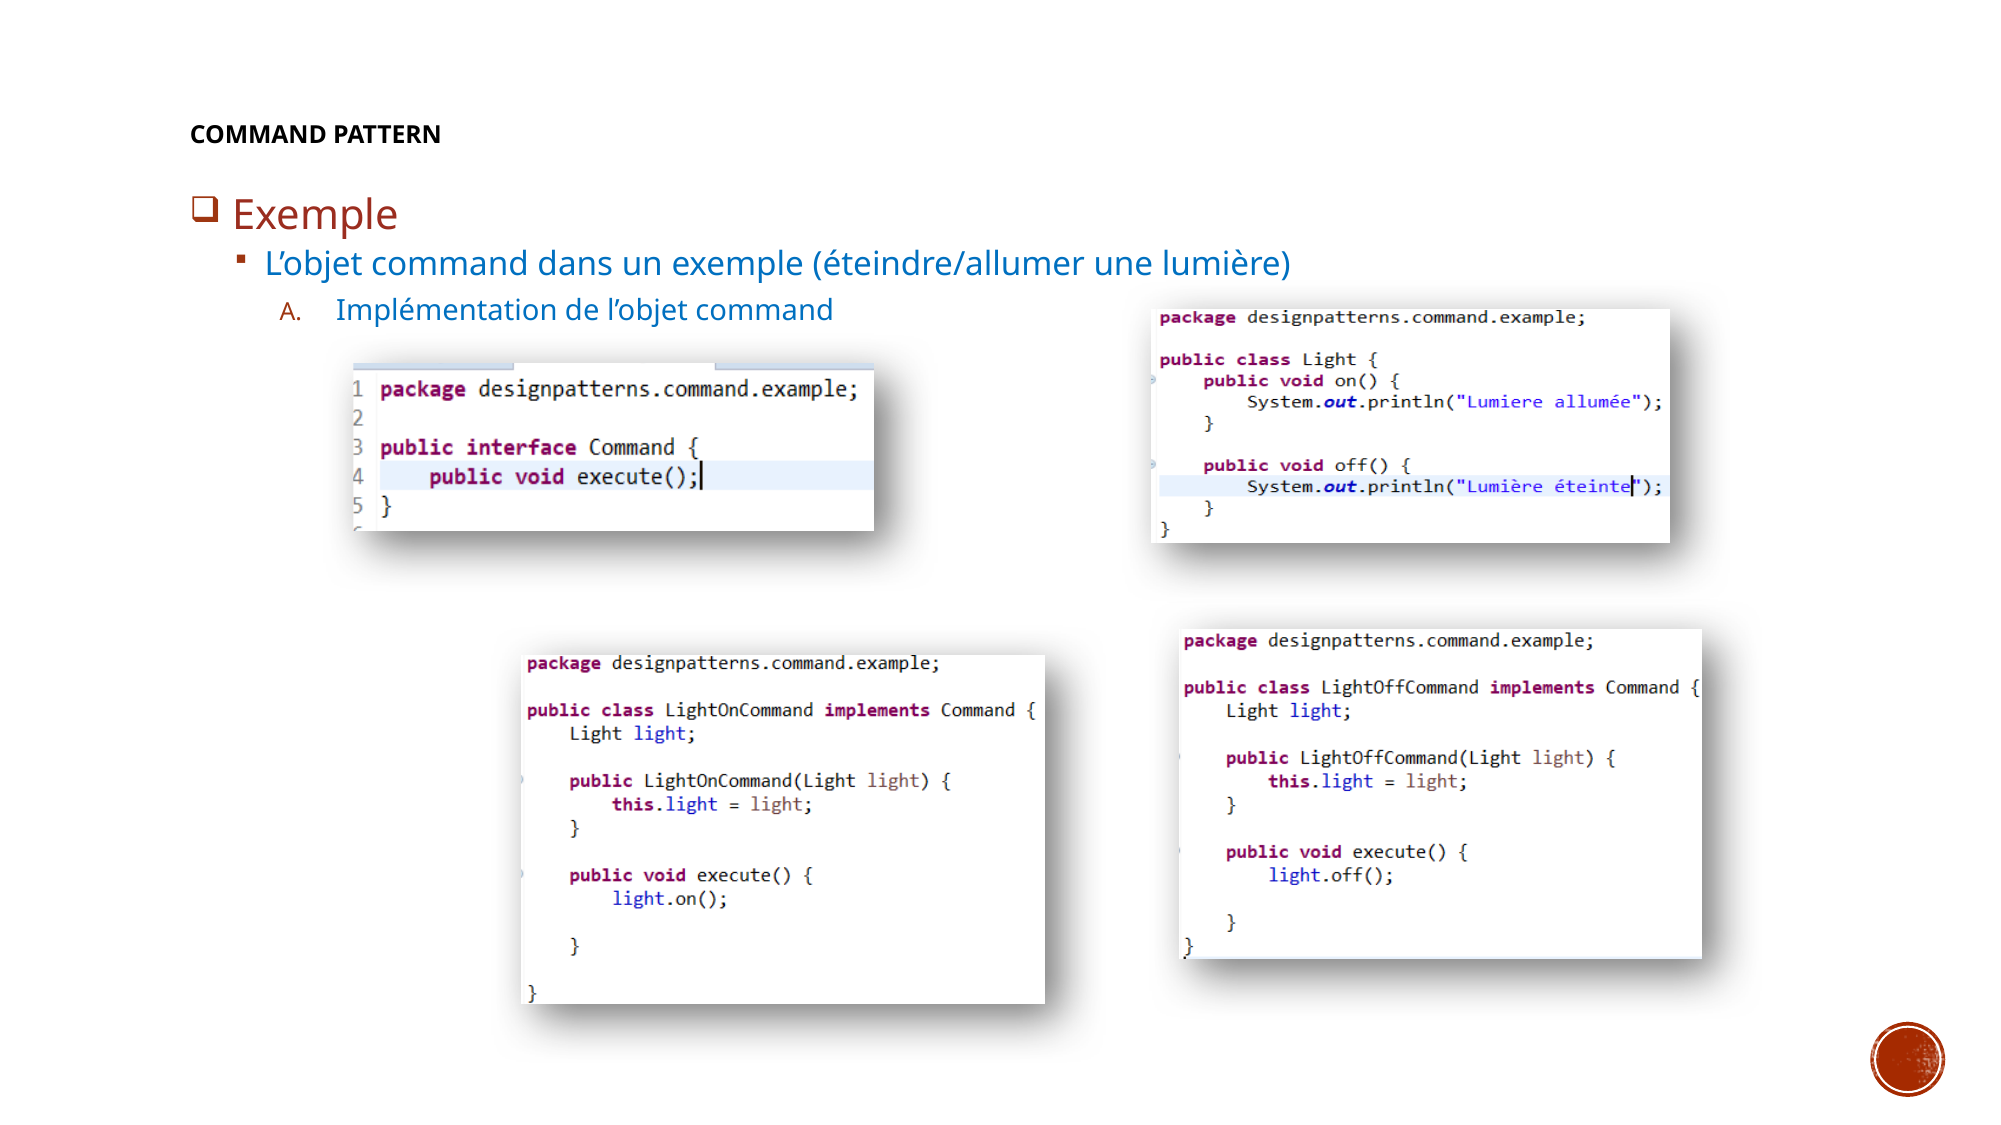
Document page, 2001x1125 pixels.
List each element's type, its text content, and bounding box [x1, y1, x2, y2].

text_box Exemple L’objet command dans un exemple (éteindre/allumer une lumière) Implémentation de l’objet command [174, 186, 1914, 959]
picture [1179, 629, 1702, 959]
picture [1151, 309, 1670, 543]
title Command Pattern [174, 34, 1825, 186]
picture [353, 363, 874, 531]
picture [521, 655, 1045, 1004]
